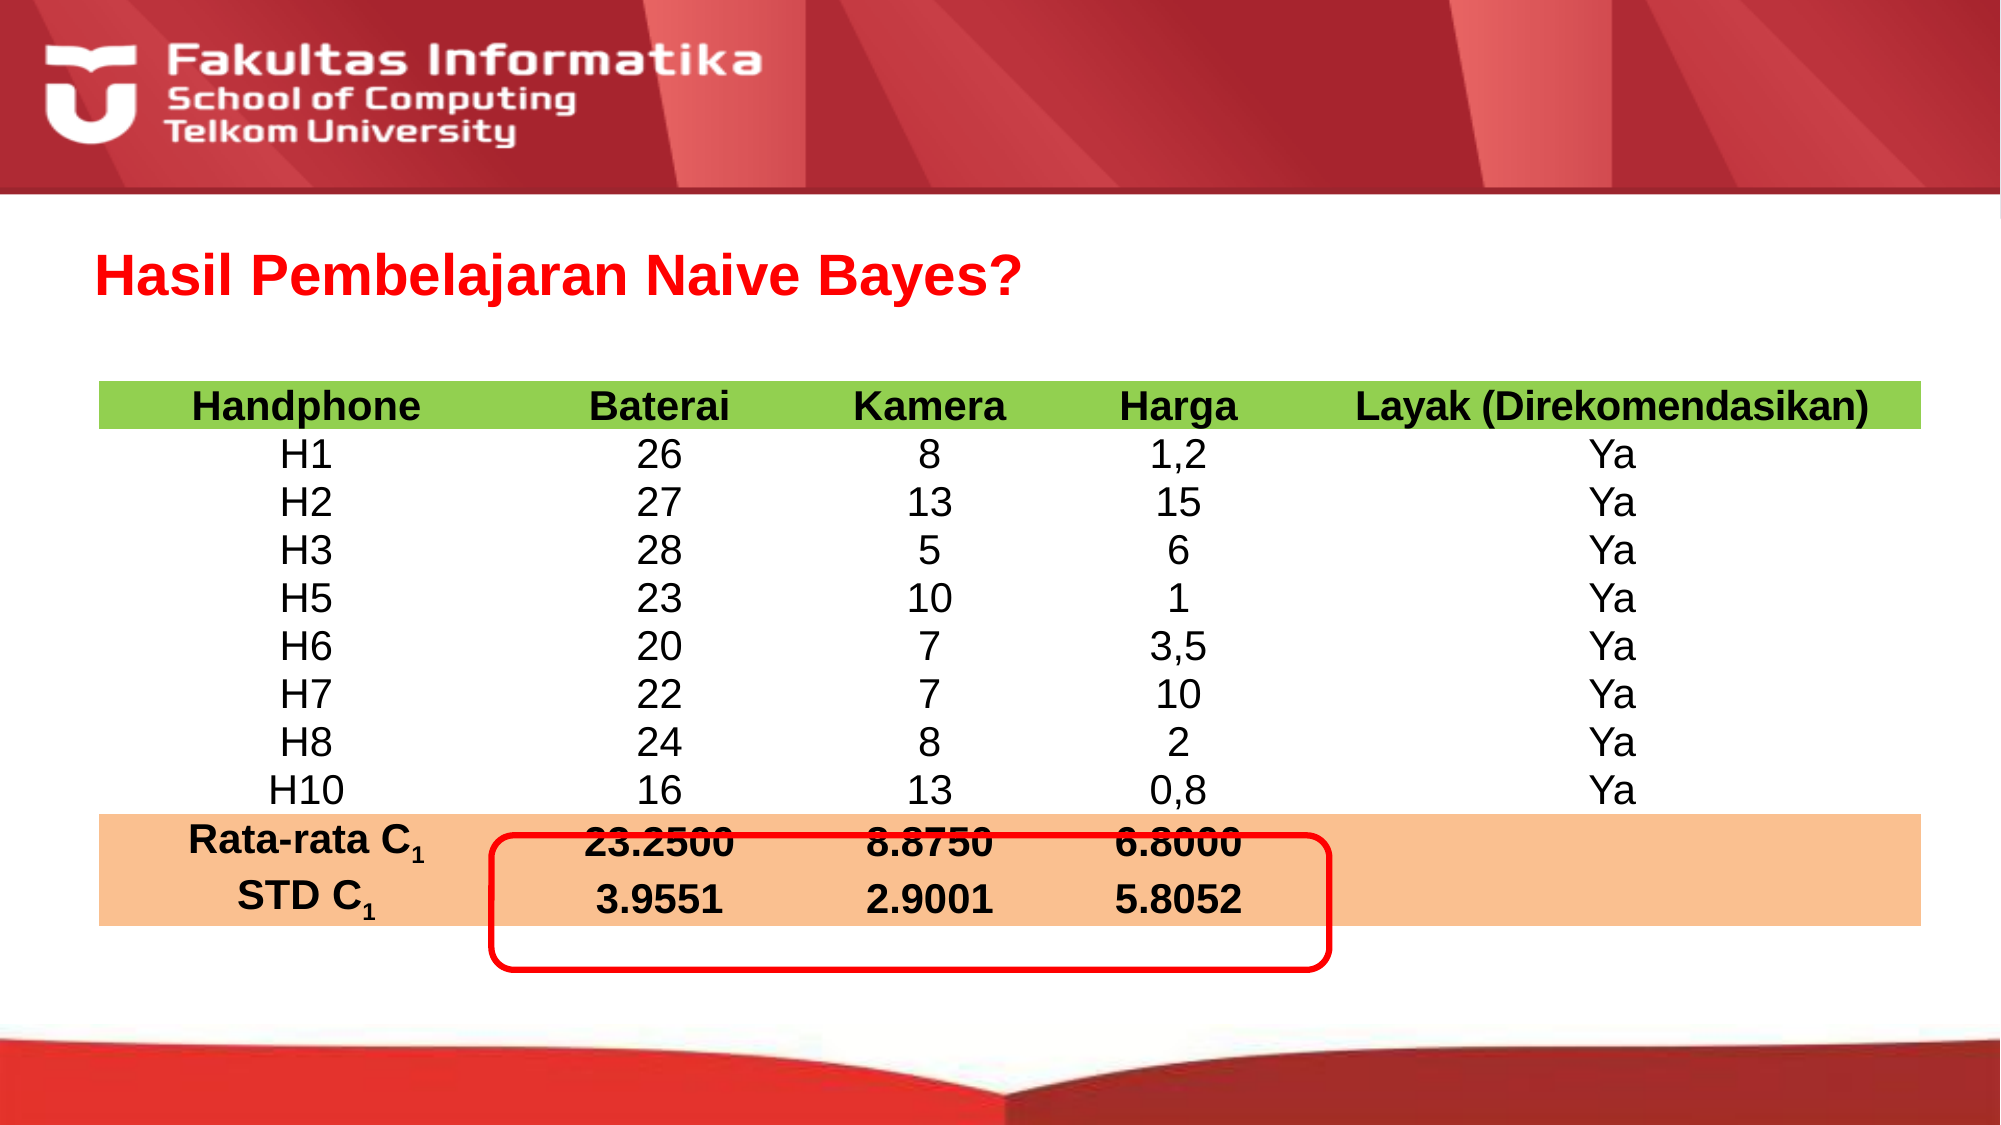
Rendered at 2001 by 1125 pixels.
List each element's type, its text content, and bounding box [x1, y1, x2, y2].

table_cell 22 [514, 669, 805, 717]
table_header Handphone [99, 381, 514, 429]
table_cell H8 [99, 717, 514, 766]
table_cell 6 [1054, 525, 1303, 573]
table_cell H1 [99, 429, 514, 477]
table_cell Ya [1303, 621, 1921, 669]
table_cell 2 [1054, 717, 1303, 766]
table_cell Ya [1303, 429, 1921, 477]
table_cell 10 [1054, 669, 1303, 717]
table_header Baterai [514, 381, 805, 429]
table_cell H2 [99, 477, 514, 525]
table_cell 8.8750 [805, 814, 1054, 833]
table_header Harga [1054, 381, 1303, 429]
table_cell 28 [514, 525, 805, 573]
table_cell 1,2 [1054, 429, 1303, 477]
picture [0, 0, 2001, 1125]
table_cell [1332, 870, 1921, 926]
table_cell 24 [514, 717, 805, 766]
table_cell H10 [99, 766, 514, 814]
table_cell [1303, 814, 1921, 870]
table_cell Ya [1303, 766, 1921, 814]
table_cell 27 [514, 477, 805, 525]
table_cell Ya [1303, 525, 1921, 573]
table_cell 0,8 [1054, 766, 1303, 814]
table_header Layak (Direkomendasikan) [1303, 381, 1921, 429]
table_cell Rata-rata C1 [99, 814, 514, 870]
table_cell 8 [805, 717, 1054, 766]
table_cell Ya [1303, 717, 1921, 766]
table_cell H6 [99, 621, 514, 669]
table_cell 7 [805, 669, 1054, 717]
table_cell Ya [1303, 669, 1921, 717]
table_cell 3,5 [1054, 621, 1303, 669]
table_cell 10 [805, 573, 1054, 621]
table_cell 13 [805, 766, 1054, 814]
table_cell 16 [514, 766, 805, 814]
table_cell STD C1 [99, 870, 489, 926]
table_cell 23.2500 [514, 814, 805, 833]
table_cell 15 [1054, 477, 1303, 525]
table_cell Ya [1303, 573, 1921, 621]
table_cell 8 [805, 429, 1054, 477]
table_cell 13 [805, 477, 1054, 525]
table_cell 1 [1054, 573, 1303, 621]
text_box [489, 833, 1332, 972]
table_cell 26 [514, 429, 805, 477]
table_cell 20 [514, 621, 805, 669]
table_cell 5 [805, 525, 1054, 573]
table_header Kamera [805, 381, 1054, 429]
table_cell H5 [99, 573, 514, 621]
table_cell H7 [99, 669, 514, 717]
table_cell 6.8000 [1054, 814, 1303, 833]
table_cell 7 [805, 621, 1054, 669]
table_cell Ya [1303, 477, 1921, 525]
table_cell 23 [514, 573, 805, 621]
title Hasil Pembelajaran Naive Bayes? [79, 219, 1901, 325]
table_cell H3 [99, 525, 514, 573]
